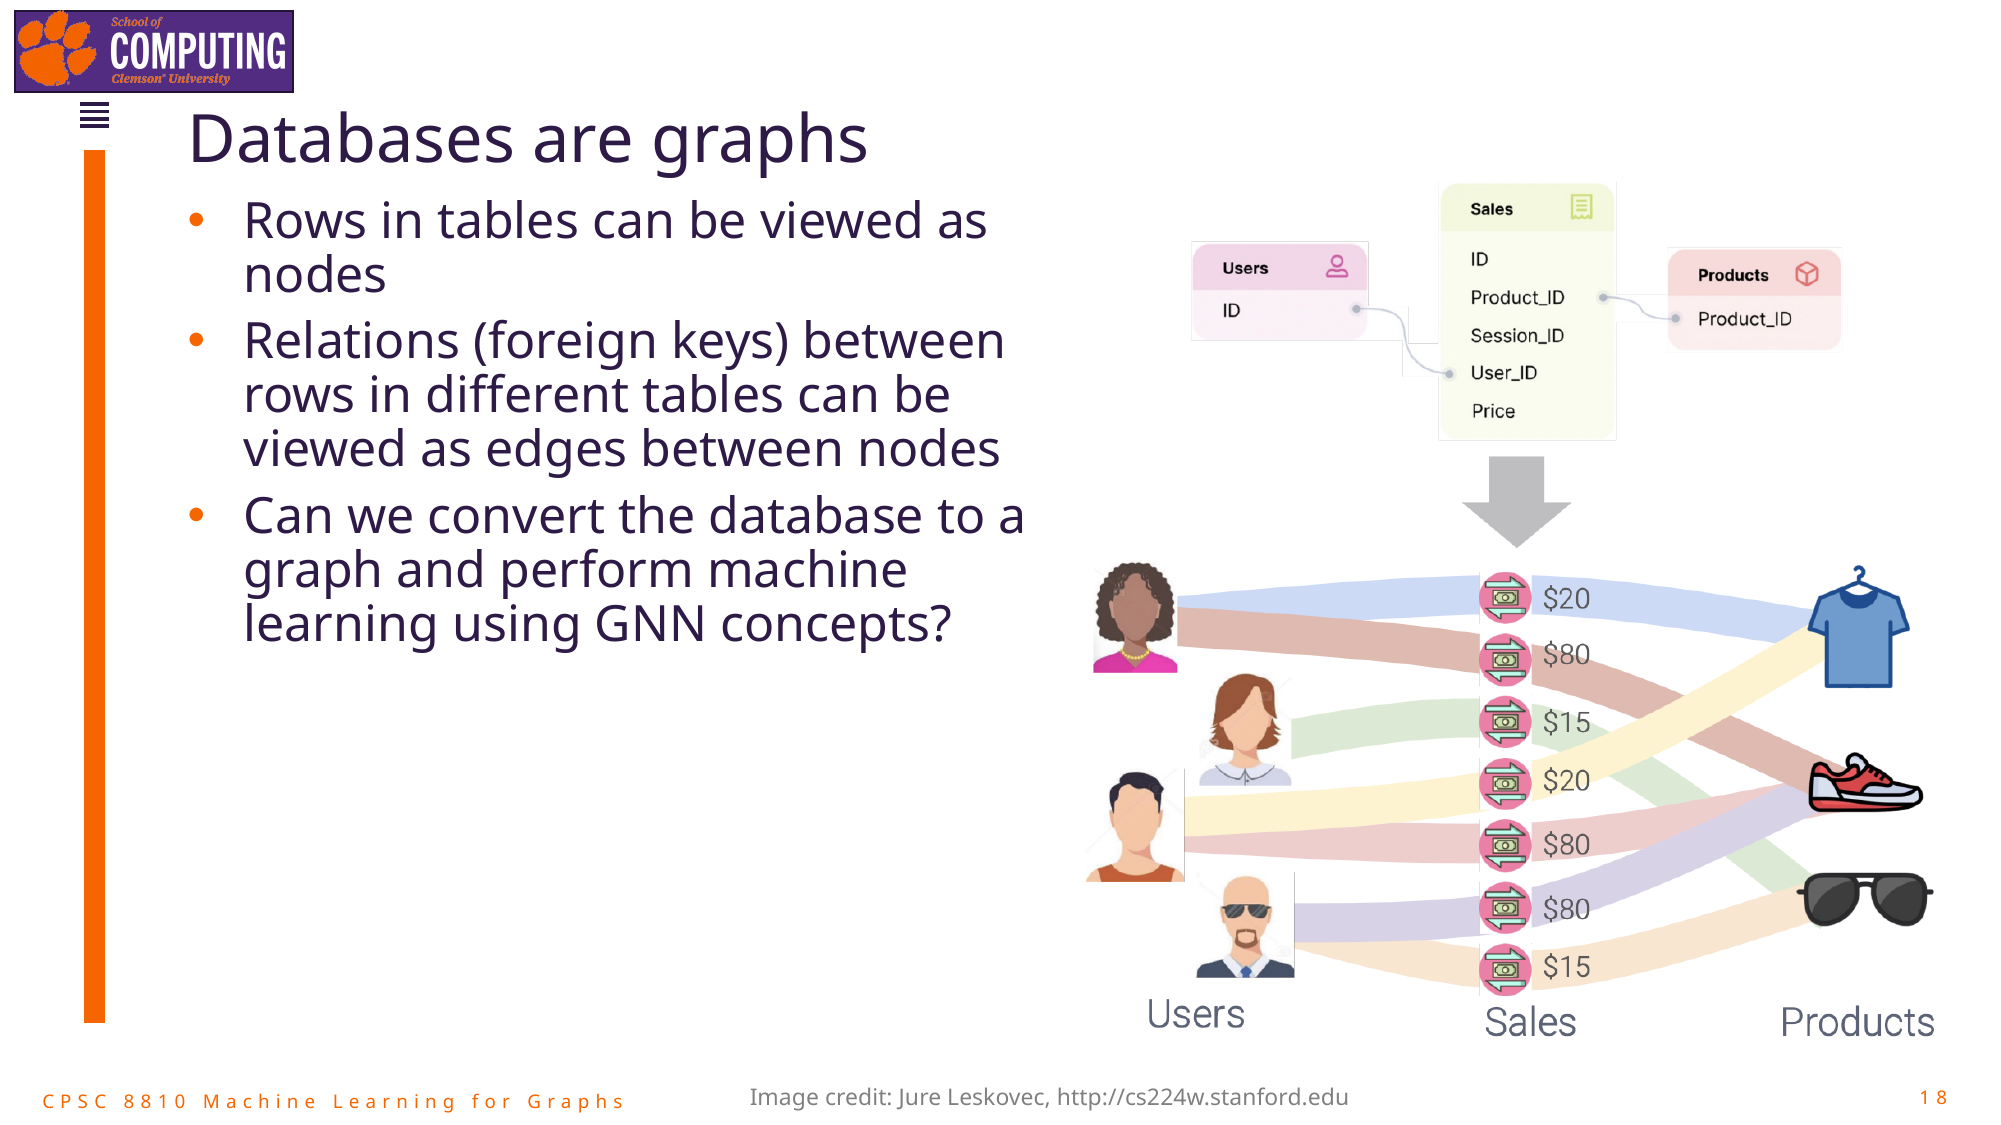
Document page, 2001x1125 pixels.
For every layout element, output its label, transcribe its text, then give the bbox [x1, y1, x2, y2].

picture [18, 10, 285, 86]
picture [1072, 168, 1960, 1050]
title Databases are graphs [187, 104, 1913, 178]
list Rows in tables can be viewed as nodes Relations (foreign keys) between rows in different tables can be viewed as edges between nodes Can we convert the database to a graph and perform machine learning using GNN concepts? [187, 195, 1059, 657]
text_box Image credit: Jure Leskovec, http://cs224w.stanford.edu [734, 1075, 1365, 1118]
